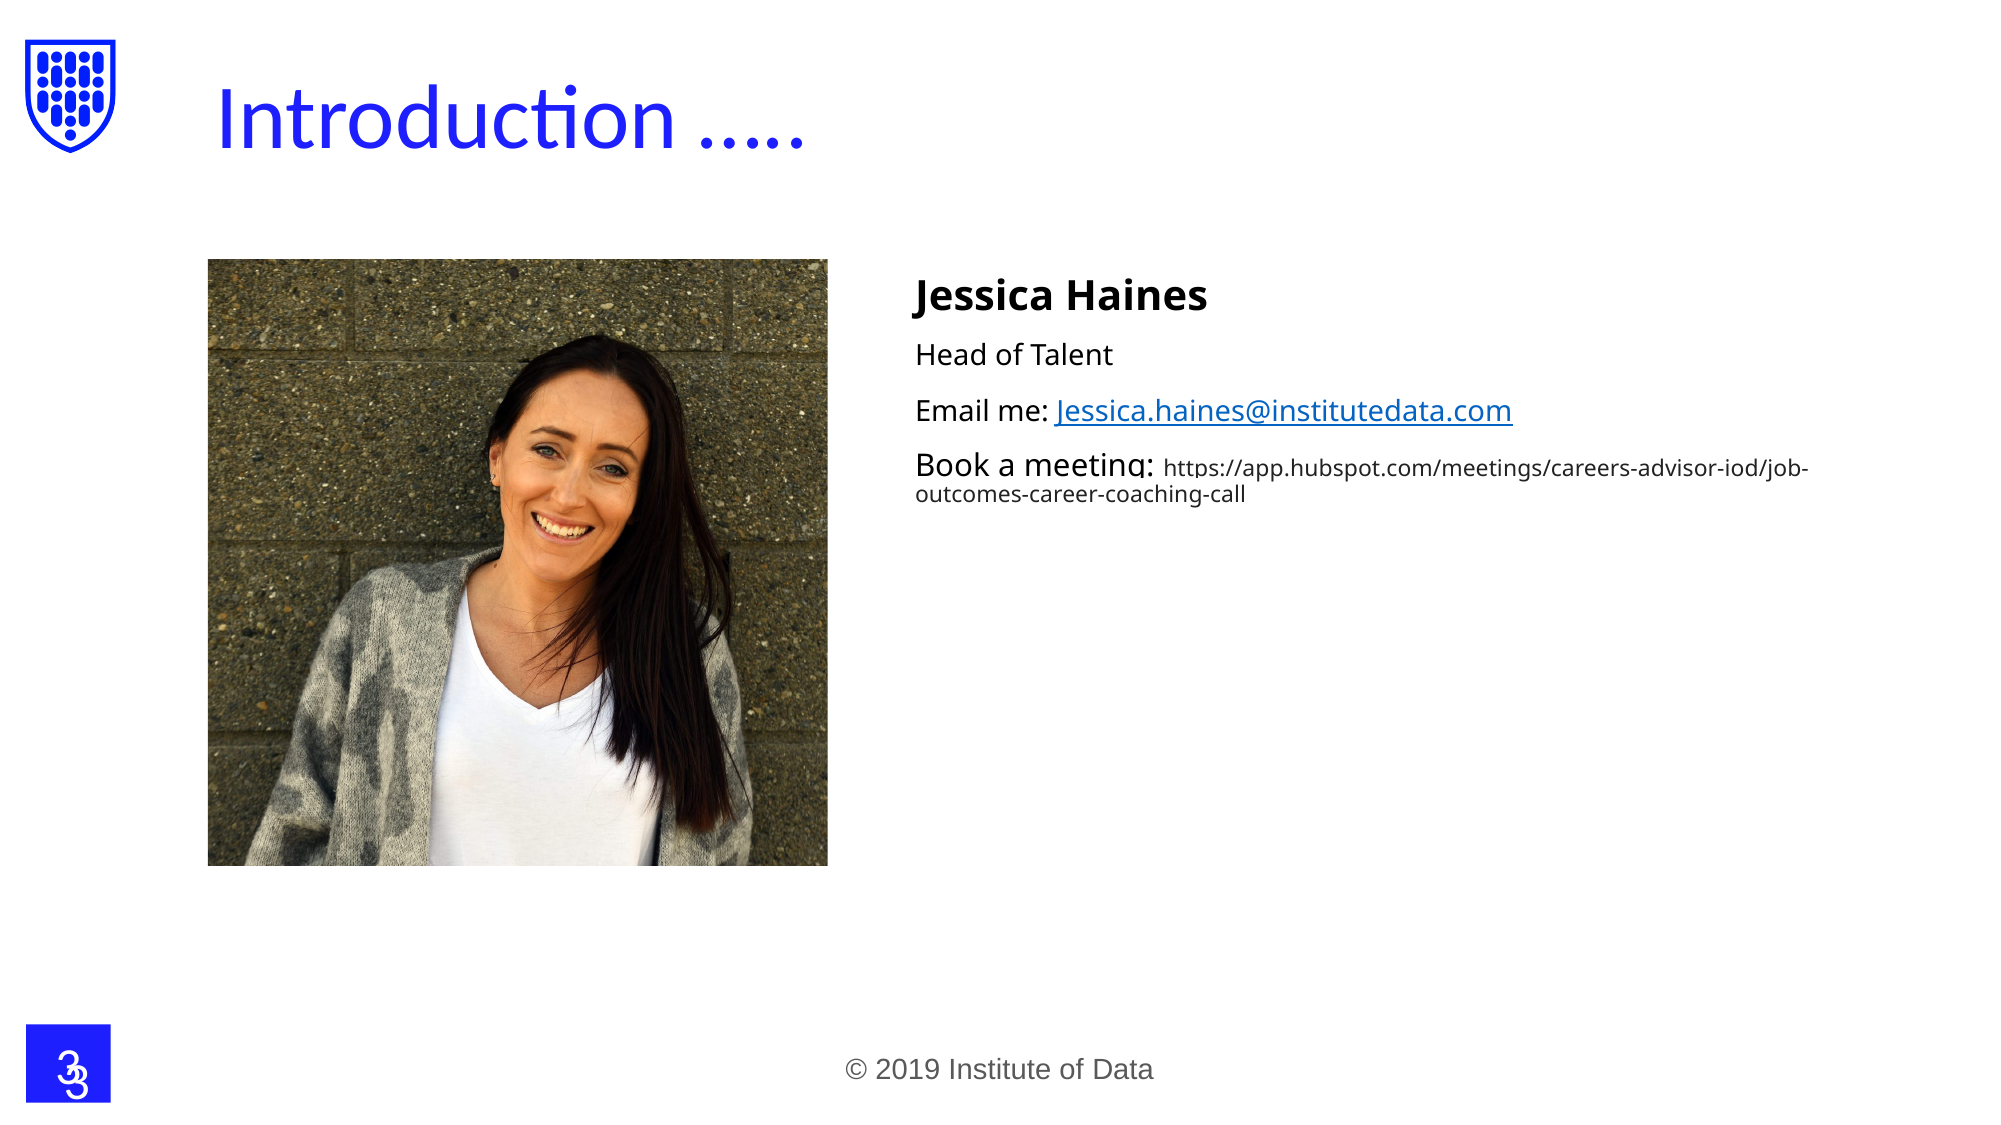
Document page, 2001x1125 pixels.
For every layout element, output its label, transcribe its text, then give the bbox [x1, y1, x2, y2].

title Introduction ….. [207, 61, 1965, 229]
picture [207, 259, 828, 866]
slide_number ‹#› [27, 1039, 98, 1119]
picture [0, 25, 141, 167]
text_box Jessica Haines Head of Talent Email me: Jessica.haines@institutedata.com Book a meeting: https://app.hubspot.com/meetings/careers-advisor-iod/job-outcomes-career-coaching-call [900, 259, 1902, 752]
